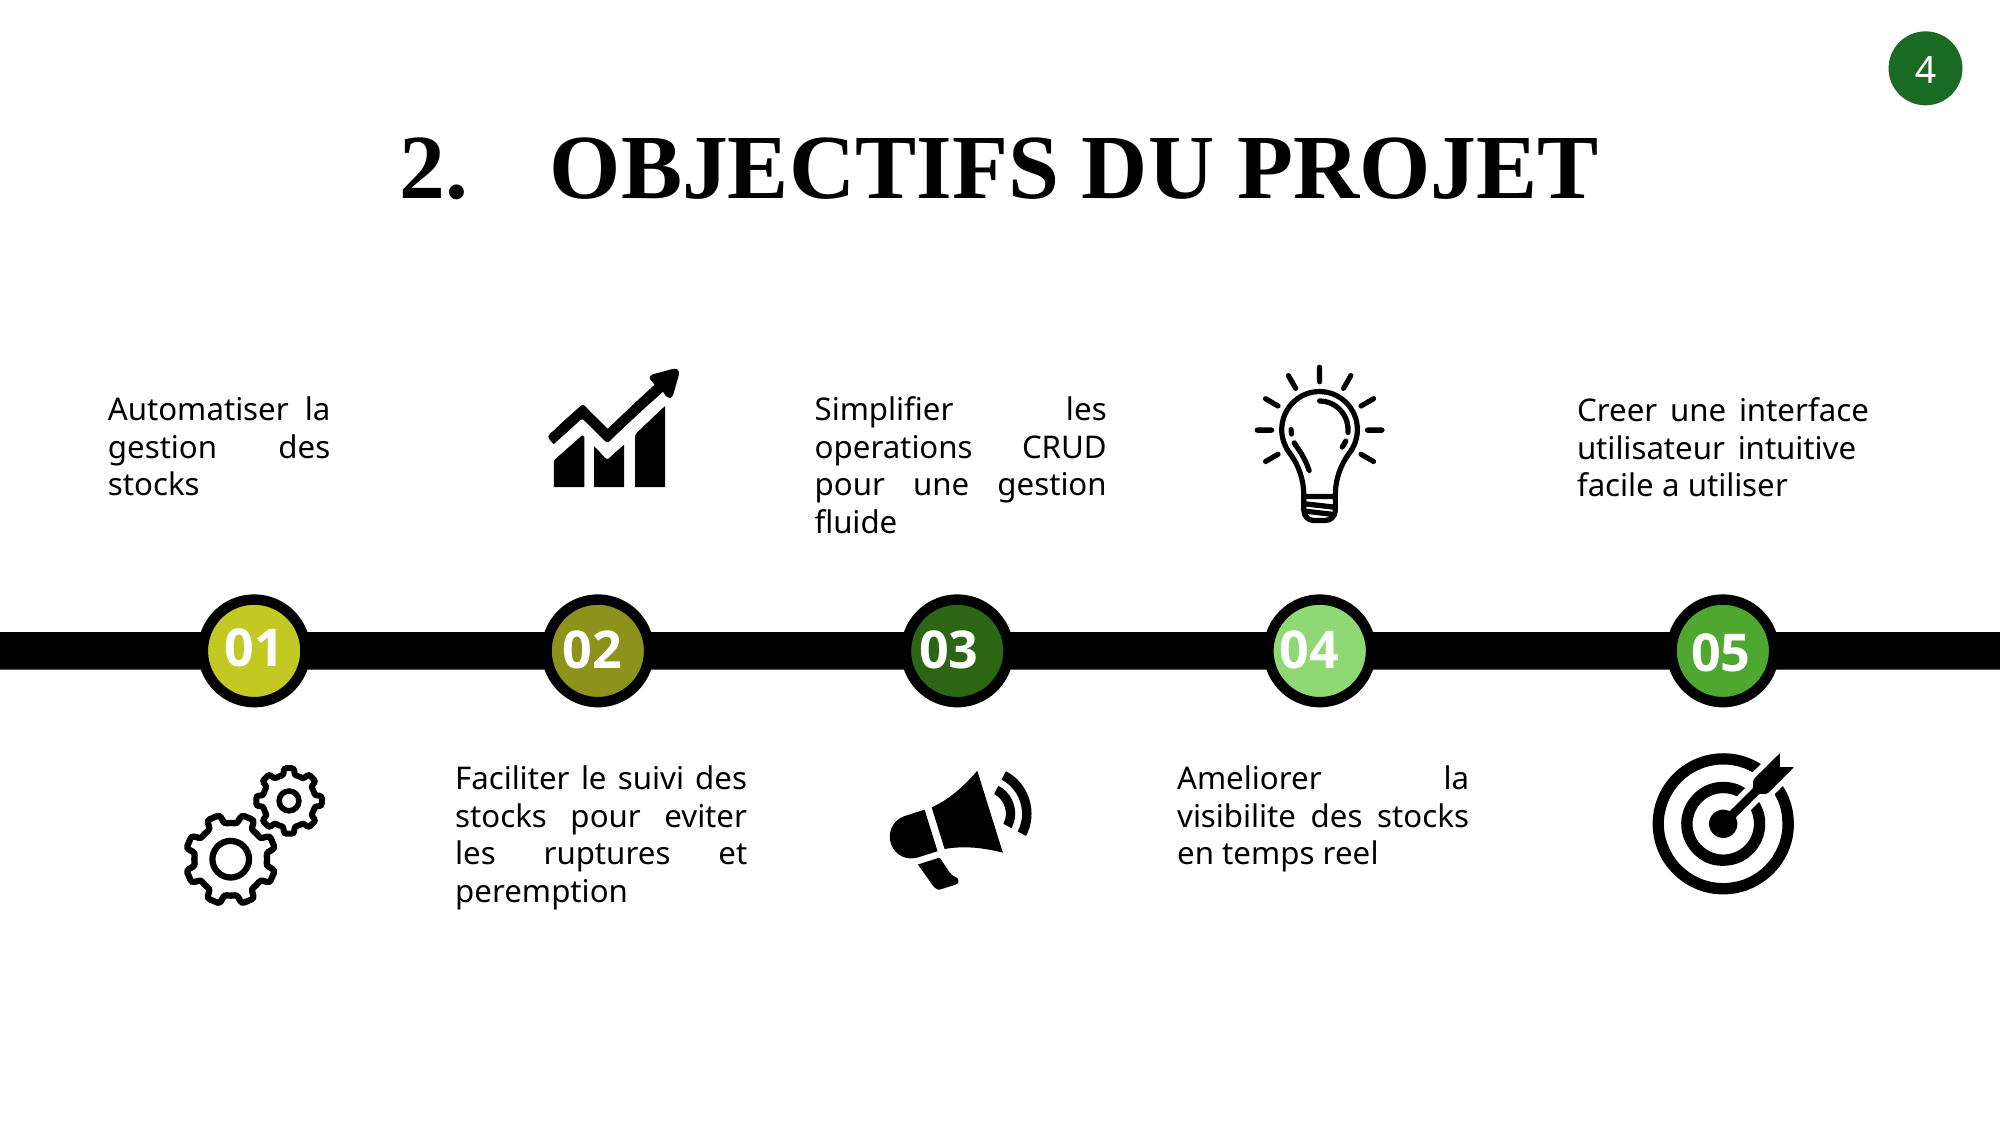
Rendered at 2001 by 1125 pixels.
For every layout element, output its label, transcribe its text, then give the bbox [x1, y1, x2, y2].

text_box Ameliorer la visibilite des stocks en temps reel [1162, 751, 1485, 879]
text_box [651, 631, 904, 671]
text_box [559, 687, 637, 704]
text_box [1643, 742, 1797, 903]
text_box [1007, 631, 1264, 671]
text_box 01 [202, 606, 306, 684]
text_box [0, 631, 202, 671]
text_box Automatiser la gestion des stocks [93, 382, 346, 510]
text_box 03 [904, 609, 1007, 687]
text_box [1688, 598, 1758, 611]
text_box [182, 764, 326, 907]
text_box Simplifier les operations CRUD pour une gestion fluide [799, 382, 1122, 547]
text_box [545, 367, 681, 488]
text_box [1007, 633, 1011, 669]
text_box [565, 598, 631, 609]
text_box [1368, 629, 1373, 673]
text_box [1686, 689, 1760, 704]
text_box [213, 684, 296, 704]
text_box 05 [1676, 611, 1779, 689]
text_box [1254, 364, 1386, 524]
text_box [1287, 598, 1353, 609]
text_box Creer une interface utilisateur intuitive facile a utiliser [1562, 383, 1885, 511]
text_box [924, 598, 990, 609]
text_box [306, 631, 547, 671]
text_box [1281, 687, 1359, 704]
text_box [1369, 631, 1673, 671]
text_box [1669, 626, 1676, 676]
text_box [918, 687, 996, 704]
text_box 02 [547, 609, 651, 687]
text_box [1779, 631, 2000, 671]
text_box [226, 598, 283, 606]
text_box Faciliter le suivi des stocks pour eviter les ruptures et peremption [440, 751, 763, 916]
text_box 4 [1886, 29, 1965, 107]
text_box 04 [1264, 609, 1368, 687]
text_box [888, 770, 1039, 891]
title 2. OBJECTIFS DU PROJET [137, 59, 1863, 278]
